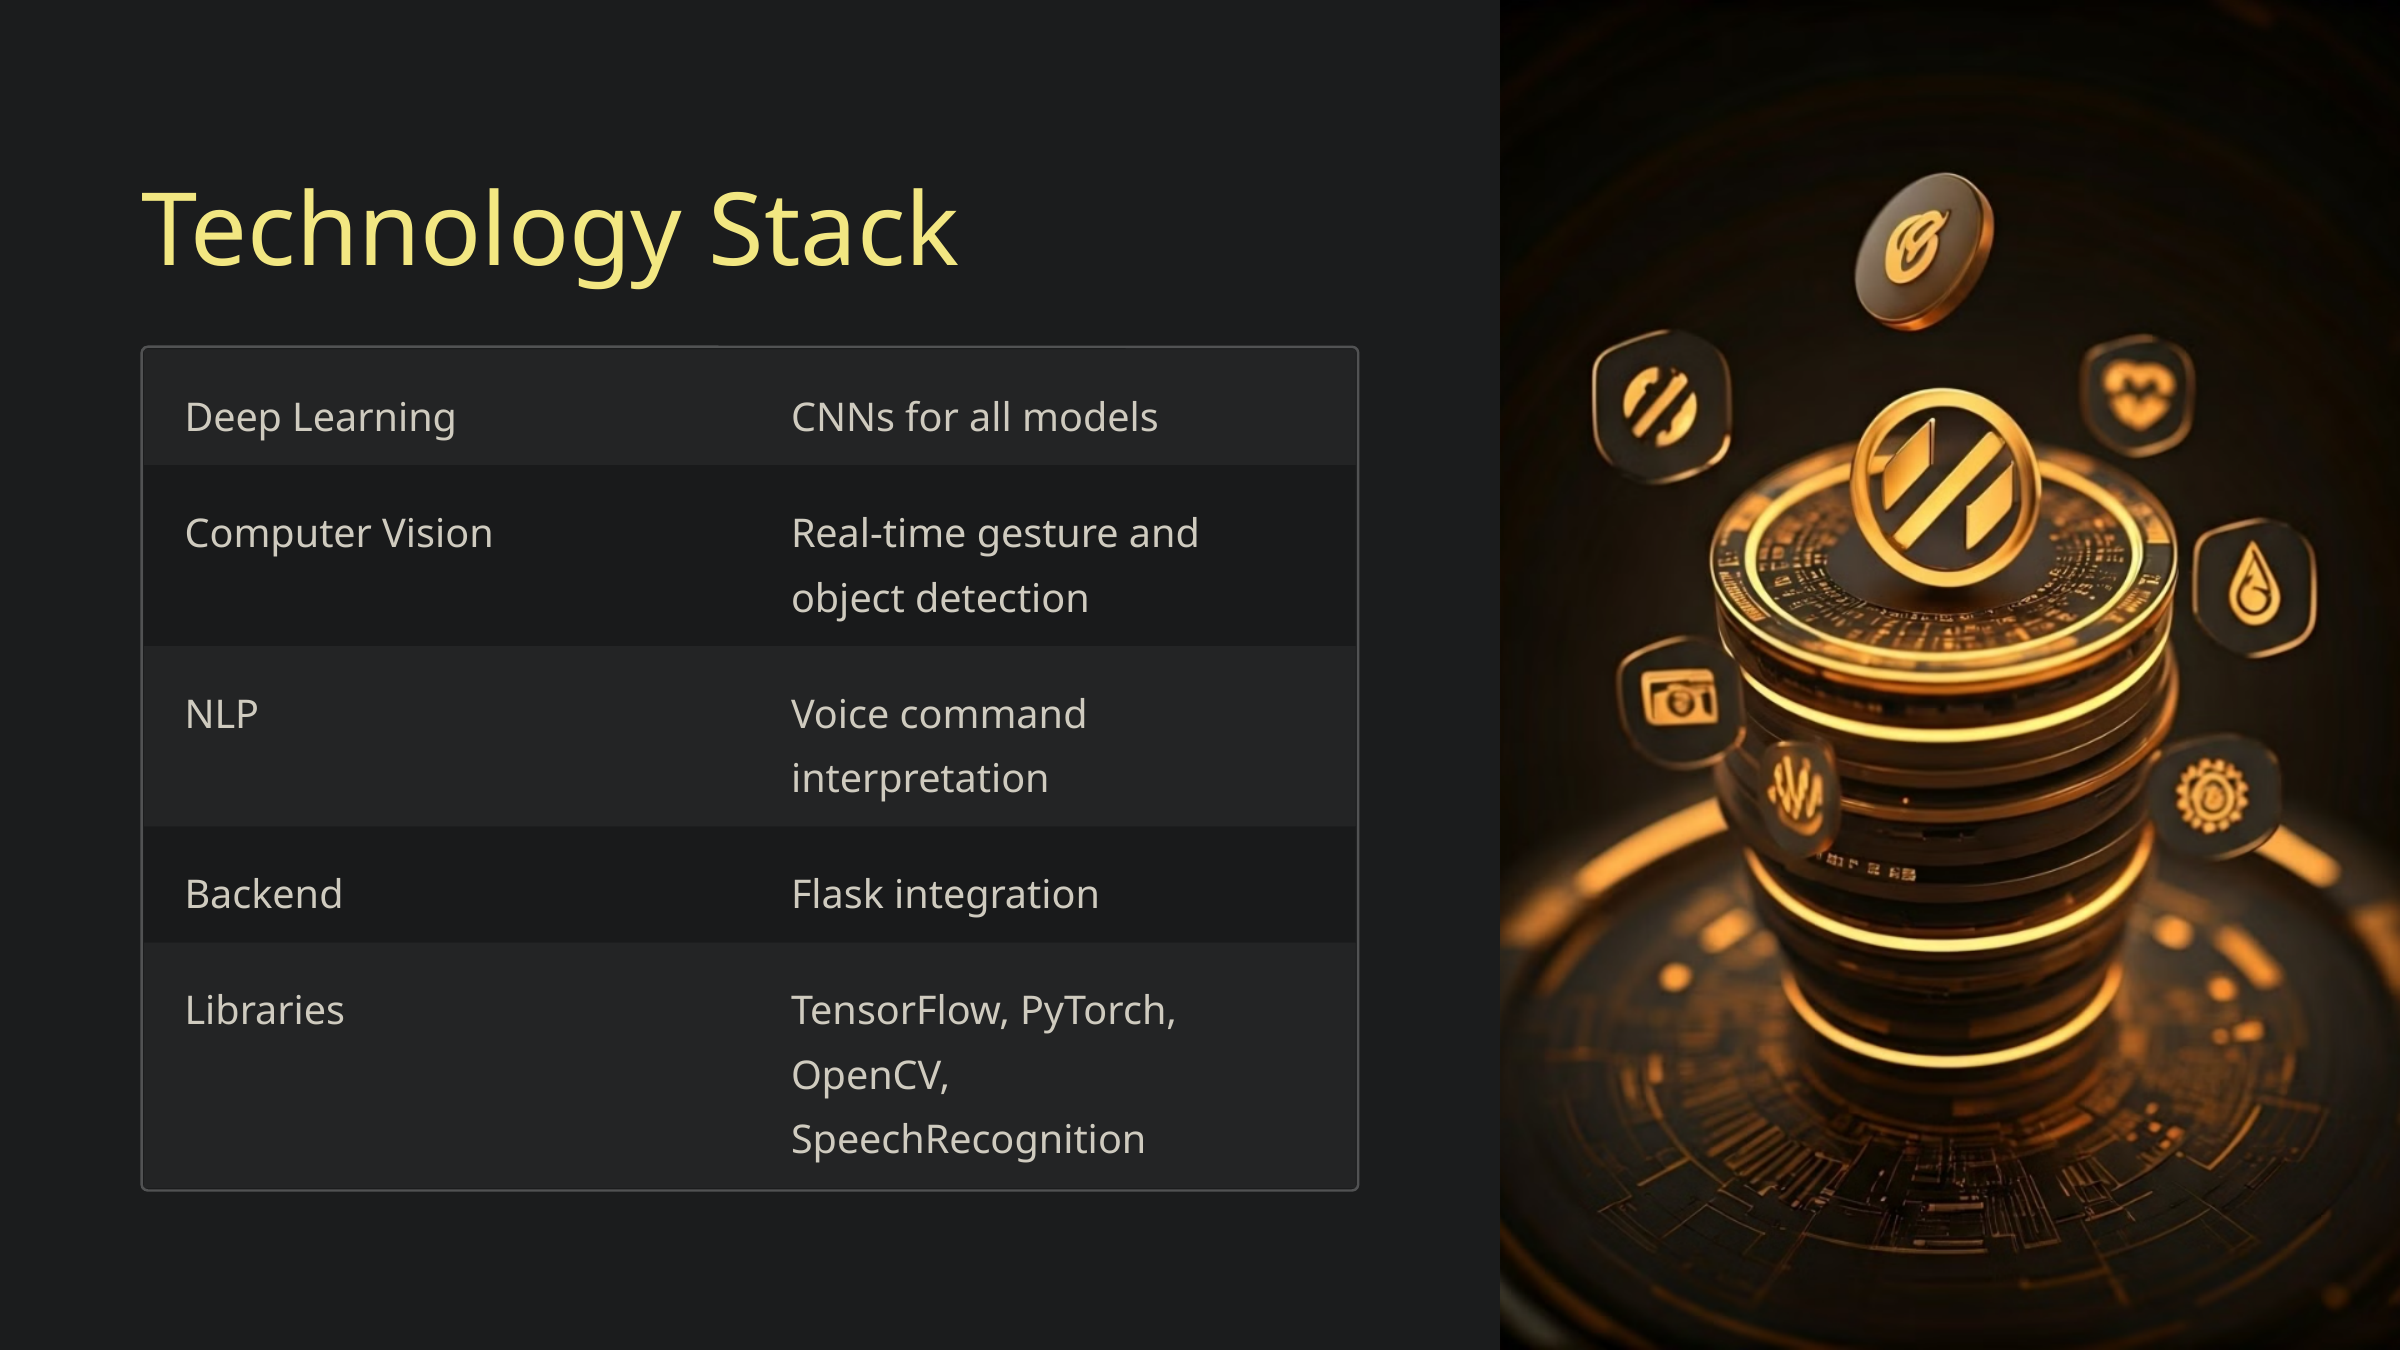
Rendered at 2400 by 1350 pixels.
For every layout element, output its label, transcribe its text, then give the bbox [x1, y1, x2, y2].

text_box [144, 349, 1356, 465]
text_box Backend [184, 852, 709, 917]
text_box TensorFlow, PyTorch, OpenCV, SpeechRecognition [791, 967, 1316, 1163]
text_box [144, 465, 1356, 645]
text_box Real-time gesture and object detection [791, 490, 1316, 621]
picture [1499, 0, 2400, 1350]
text_box Deep Learning [184, 374, 709, 440]
text_box NLP [184, 671, 709, 737]
text_box [144, 645, 1356, 826]
text_box Computer Vision [184, 490, 709, 556]
text_box Libraries [184, 968, 709, 1033]
text_box CNNs for all models [791, 374, 1316, 440]
text_box [144, 942, 1356, 1188]
text_box [141, 346, 1359, 1191]
text_box Technology Stack [141, 159, 1155, 287]
text_box Voice command interpretation [791, 671, 1316, 802]
text_box Flask integration [791, 852, 1316, 917]
text_box [144, 826, 1356, 942]
